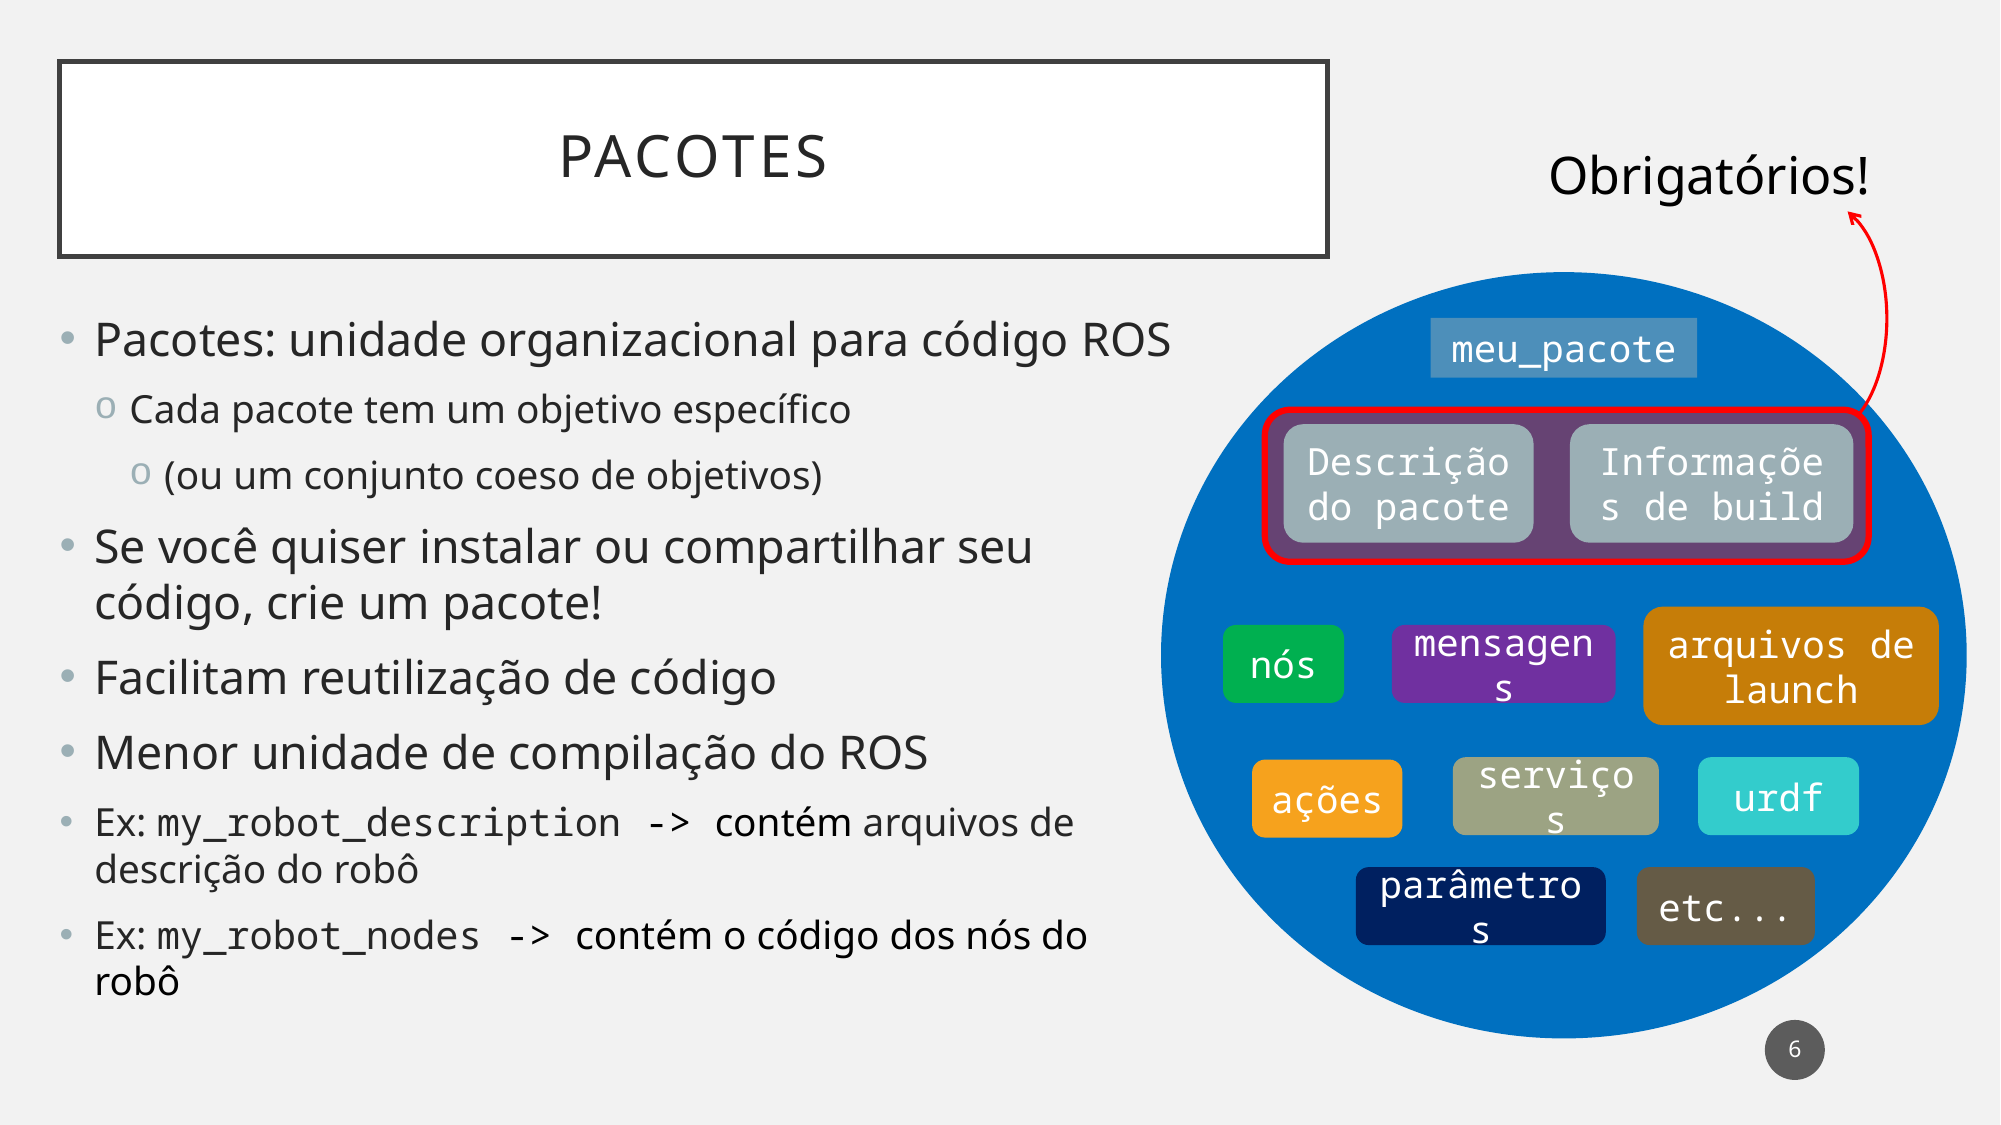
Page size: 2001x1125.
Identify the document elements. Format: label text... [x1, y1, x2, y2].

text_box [1264, 409, 1869, 562]
text_box [1821, 228, 1887, 409]
text_box etc... [1636, 867, 1815, 946]
title Pacotes [57, 59, 1330, 259]
text_box [1159, 271, 1968, 1040]
text_box meu_pacote [1430, 317, 1698, 378]
text_box arquivos de launch [1642, 605, 1940, 727]
text_box mensagens [1390, 623, 1617, 704]
text_box parâmetros [1354, 866, 1607, 947]
text_box nós [1221, 623, 1346, 704]
text_box urdf [1698, 757, 1860, 836]
text_box ações [1252, 759, 1403, 838]
text_box serviços [1452, 757, 1659, 836]
slide_number 6 [1764, 1019, 1825, 1080]
text_box Obrigatórios! [1533, 135, 1887, 228]
list Pacotes: unidade organizacional para código ROS Cada pacote tem um objetivo específico (ou um conjunto coeso de objetivos) Se você quiser instalar ou compartilhar seu código, crie um pacote! Facilitam reutilização de código Menor unidade de compilação do ROS Ex: my_robot_description -> contém arquivos de descrição do robô Ex: my_robot_nodes -> contém o código dos nós do robô [44, 302, 1193, 1069]
